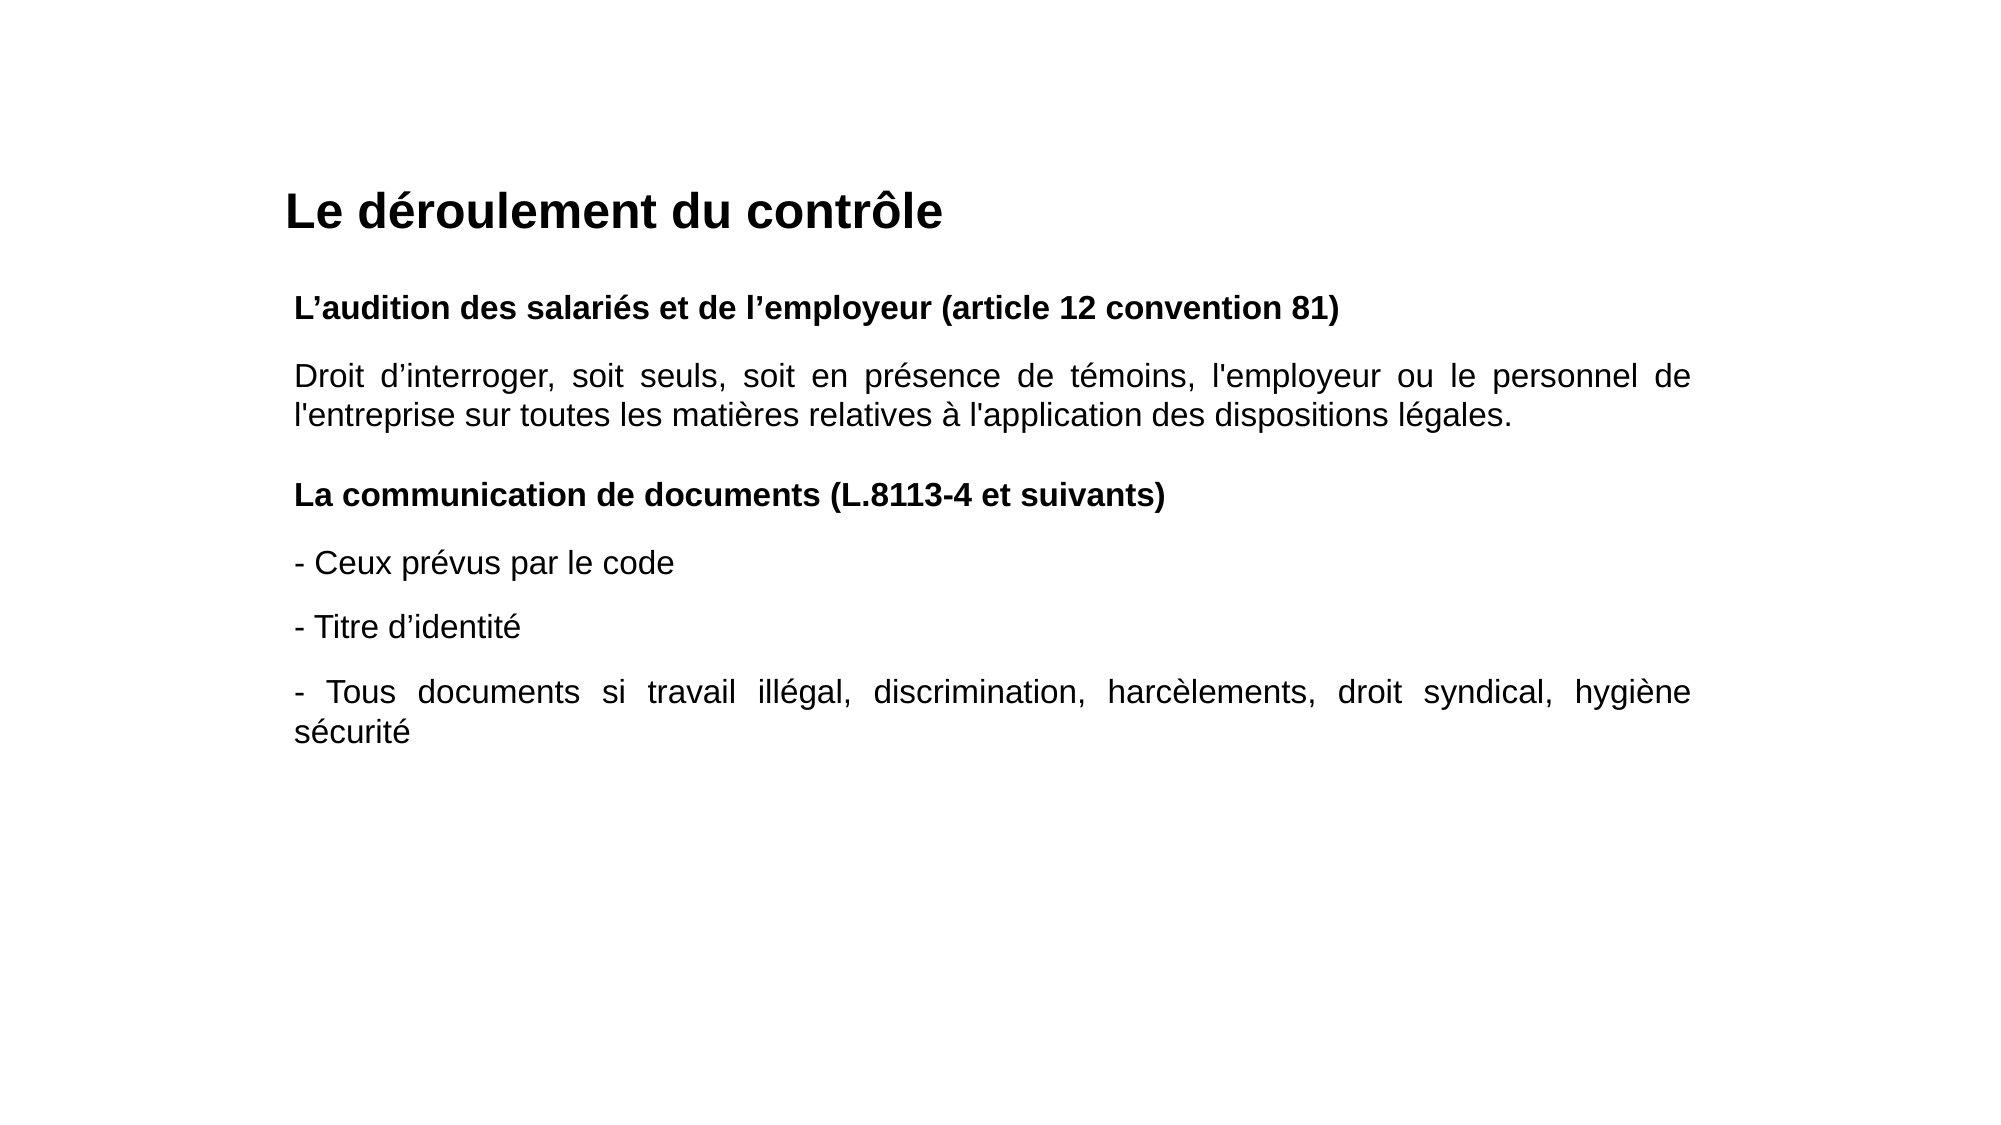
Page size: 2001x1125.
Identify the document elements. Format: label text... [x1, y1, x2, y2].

text_box Le déroulement du contrôle [270, 171, 1721, 247]
text_box L’audition des salariés et de l’employeur (article 12 convention 81) Droit d’interroger, soit seuls, soit en présence de témoins, l'employeur ou le personnel de l'entreprise sur toutes les matières relatives à l'application des dispositions légales. La communication de documents (L.8113-4 et suivants) - Ceux prévus par le code - Titre d’identité - Tous documents si travail illégal, discrimination, harcèlements, droit syndical, hygiène sécurité [279, 278, 1709, 758]
